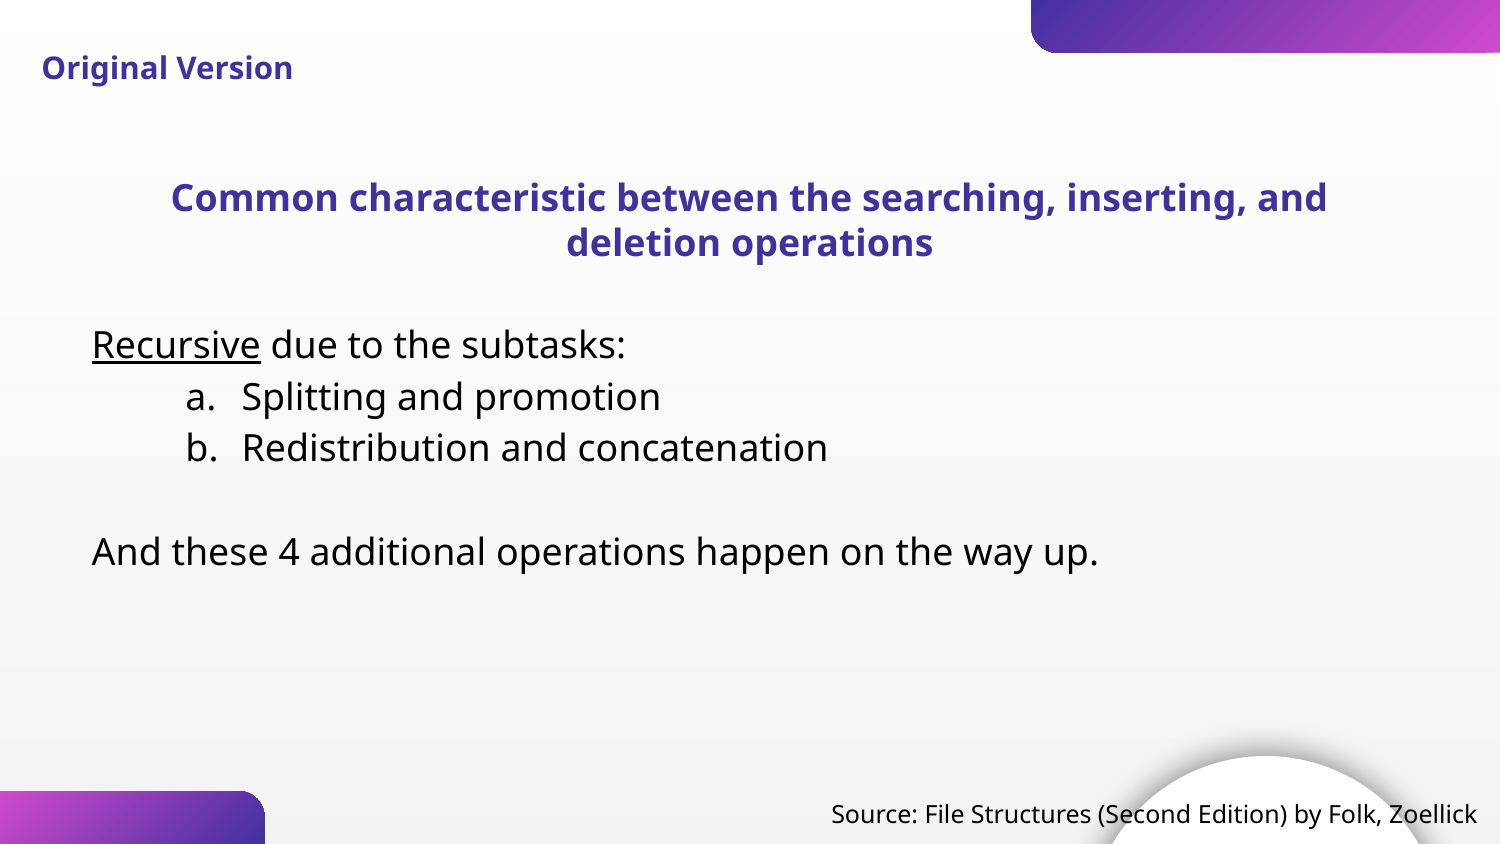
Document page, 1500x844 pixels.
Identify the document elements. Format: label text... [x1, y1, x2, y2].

text_box Original Version [26, 33, 1374, 101]
text_box Source: File Structures (Second Edition) by Folk, Zoellick [723, 783, 1500, 844]
text_box Common characteristic between the searching, inserting, and deletion operations Recursive due to the subtasks: Splitting and promotion Redistribution and concatenation And these 4 additional operations happen on the way up. [76, 159, 1424, 588]
